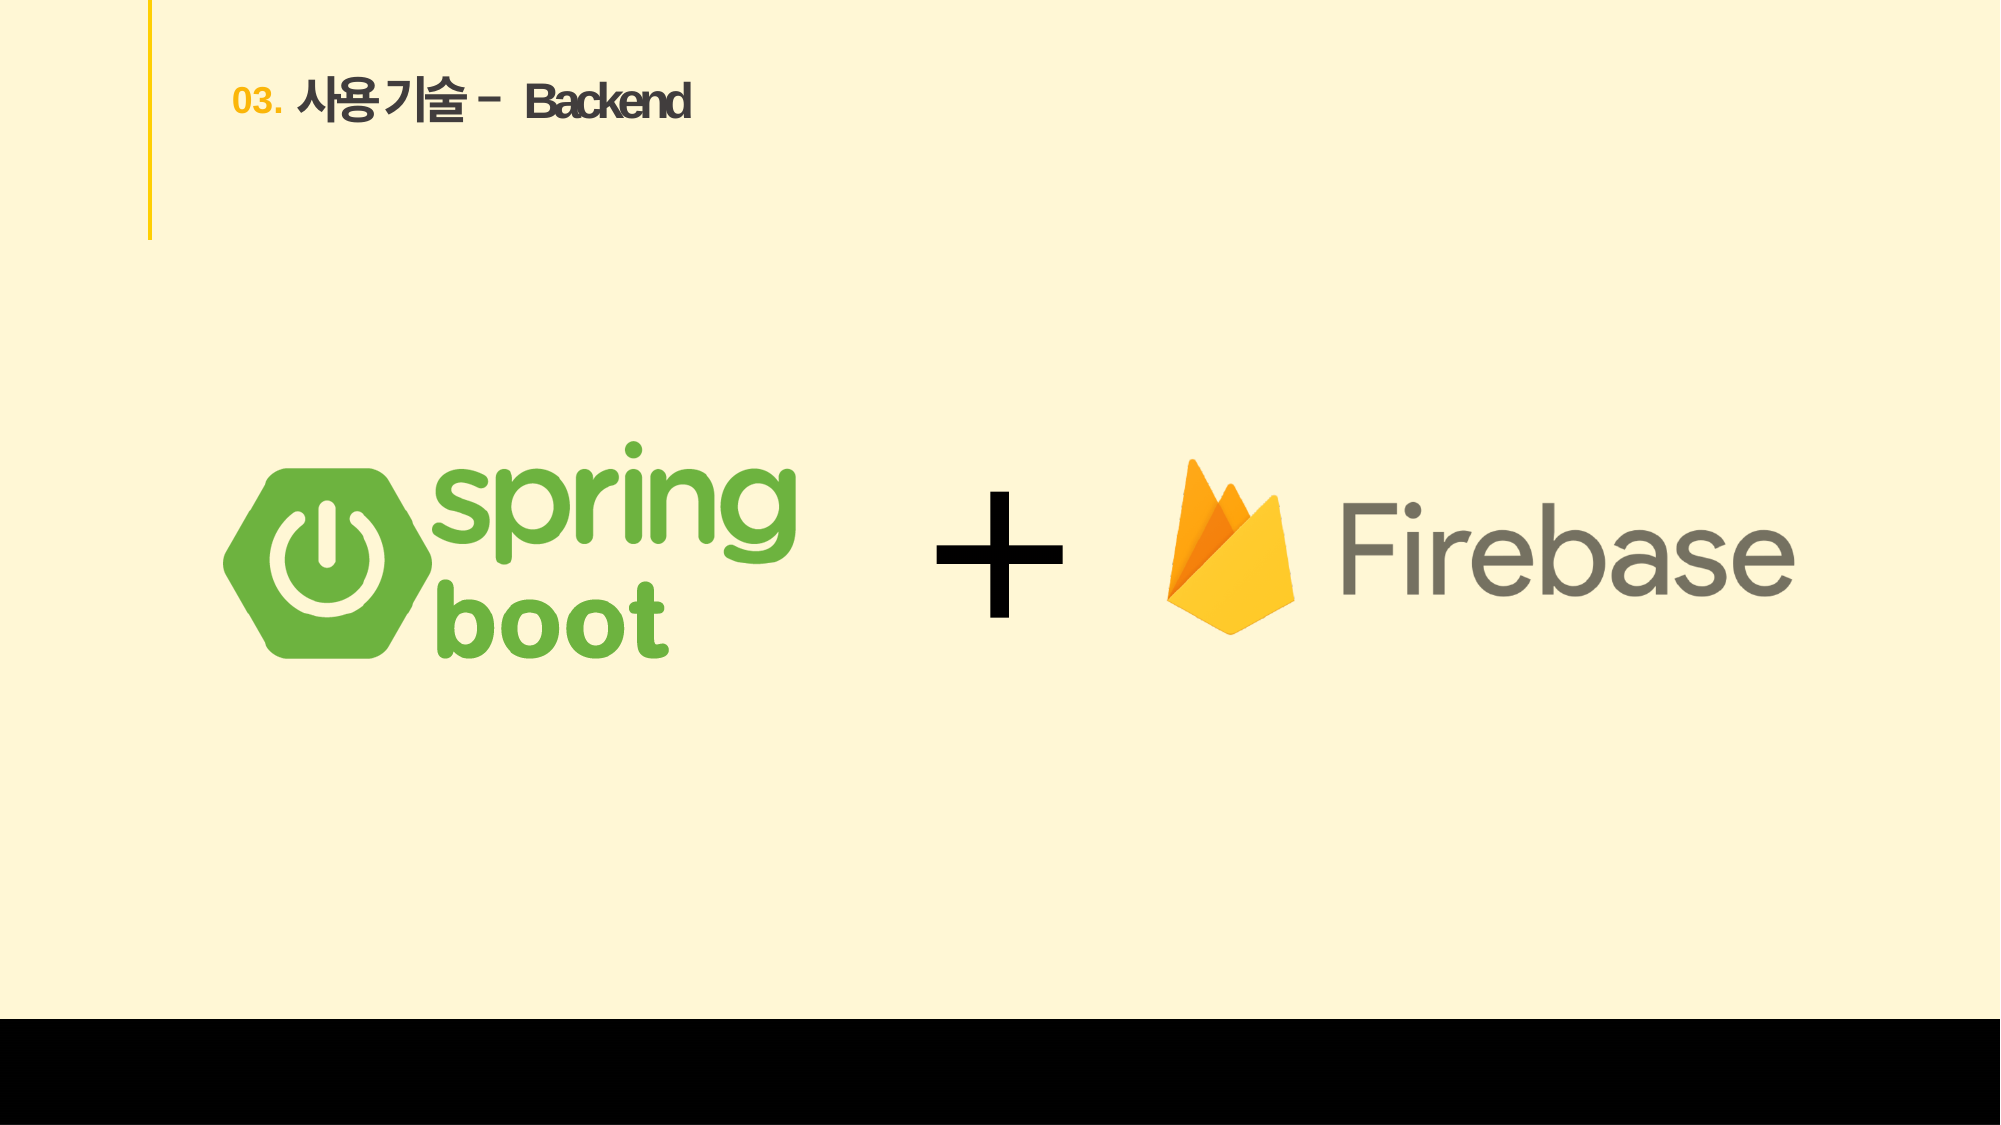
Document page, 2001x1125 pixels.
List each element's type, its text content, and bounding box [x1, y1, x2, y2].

text_box 사용 기술 – Backend [281, 61, 1282, 136]
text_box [0, 1019, 2000, 1125]
text_box 03. [217, 68, 281, 129]
picture [924, 406, 1887, 686]
picture [217, 408, 805, 717]
